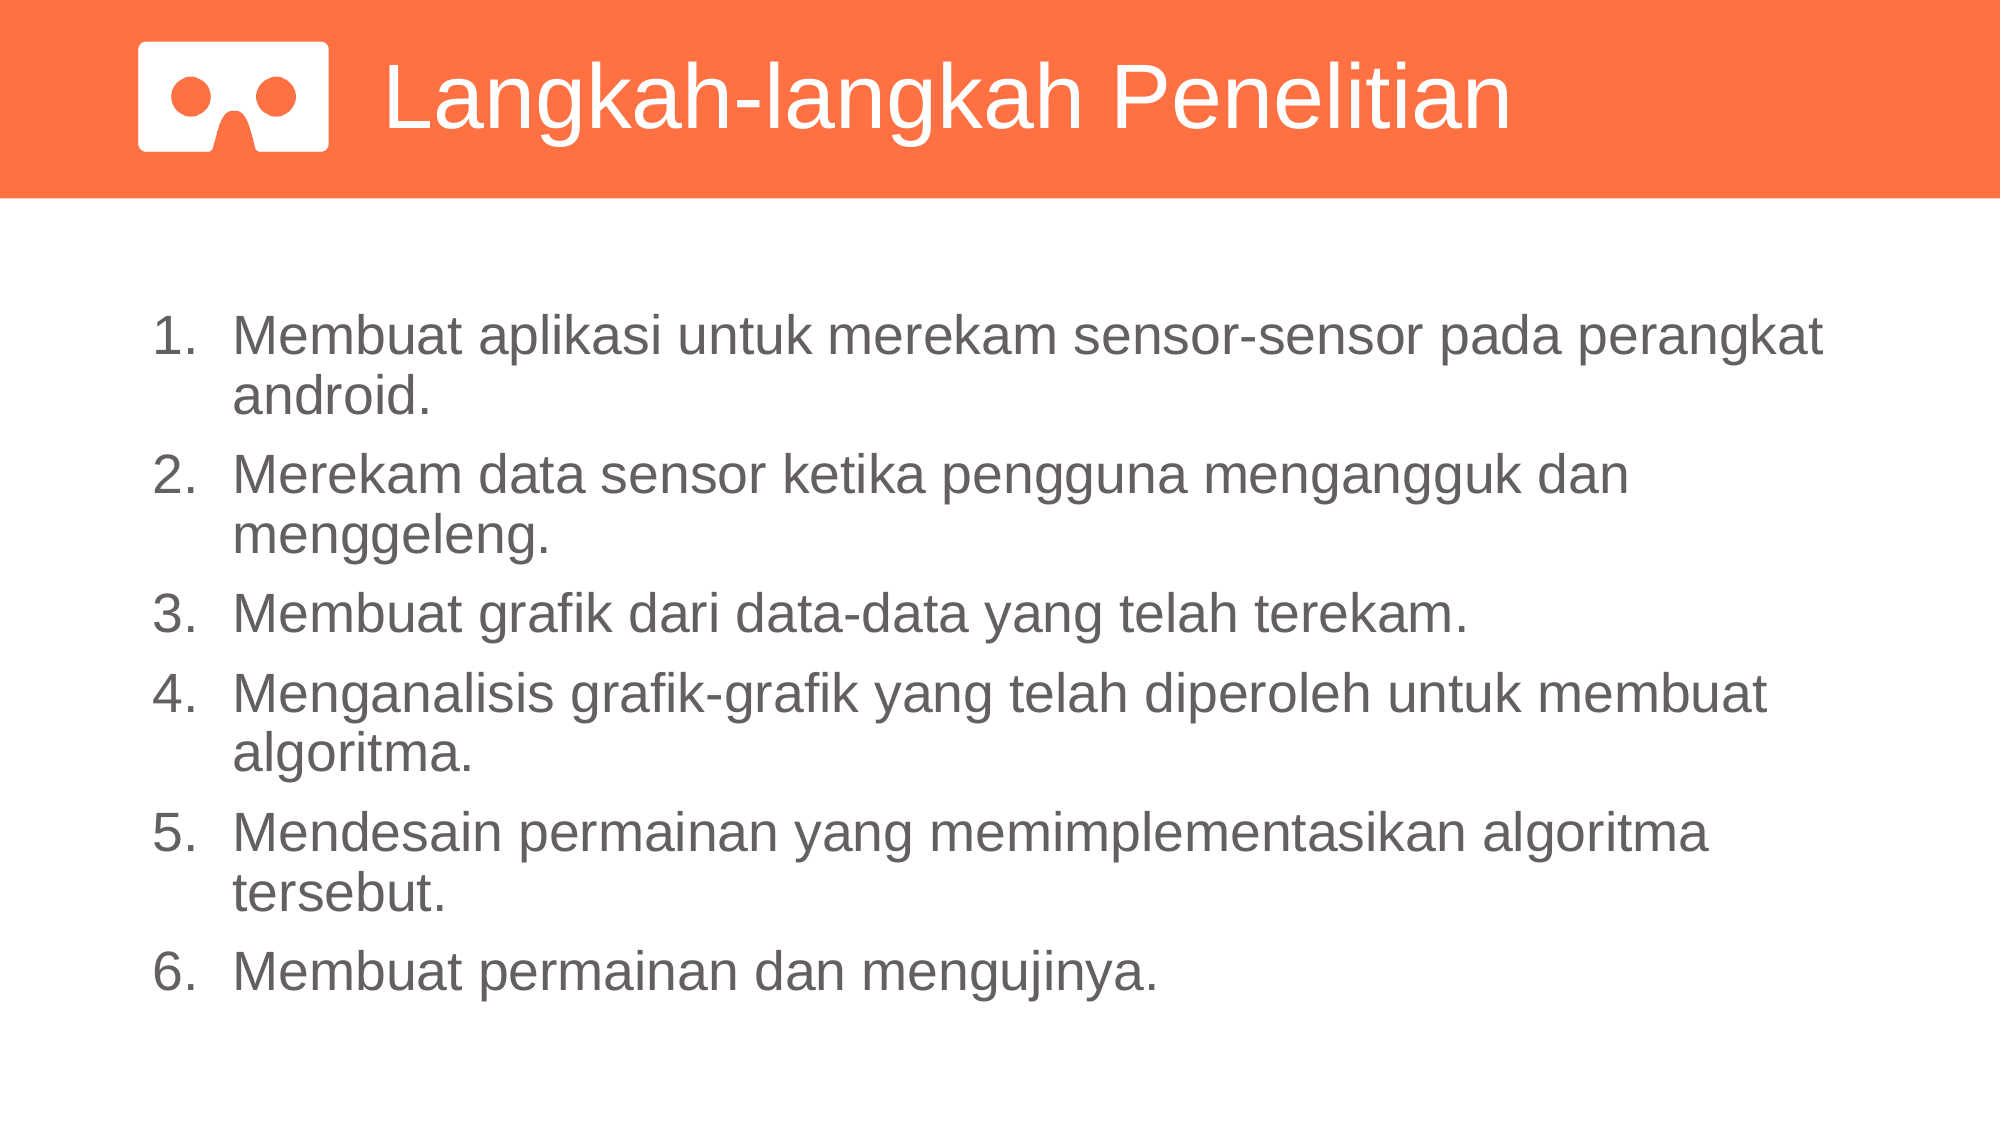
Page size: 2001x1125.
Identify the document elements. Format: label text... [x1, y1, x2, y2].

picture [137, 40, 329, 153]
title Langkah-langkah Penelitian [367, 5, 1863, 194]
list Membuat aplikasi untuk merekam sensor-sensor pada perangkat android. Merekam data sensor ketika pengguna mengangguk dan menggeleng. Membuat grafik dari data-data yang telah terekam. Menganalisis grafik-grafik yang telah diperoleh untuk membuat algoritma. Mendesain permainan yang memimplementasikan algoritma tersebut. Membuat permainan dan mengujinya. [137, 299, 1863, 1014]
text_box [0, 0, 2000, 199]
